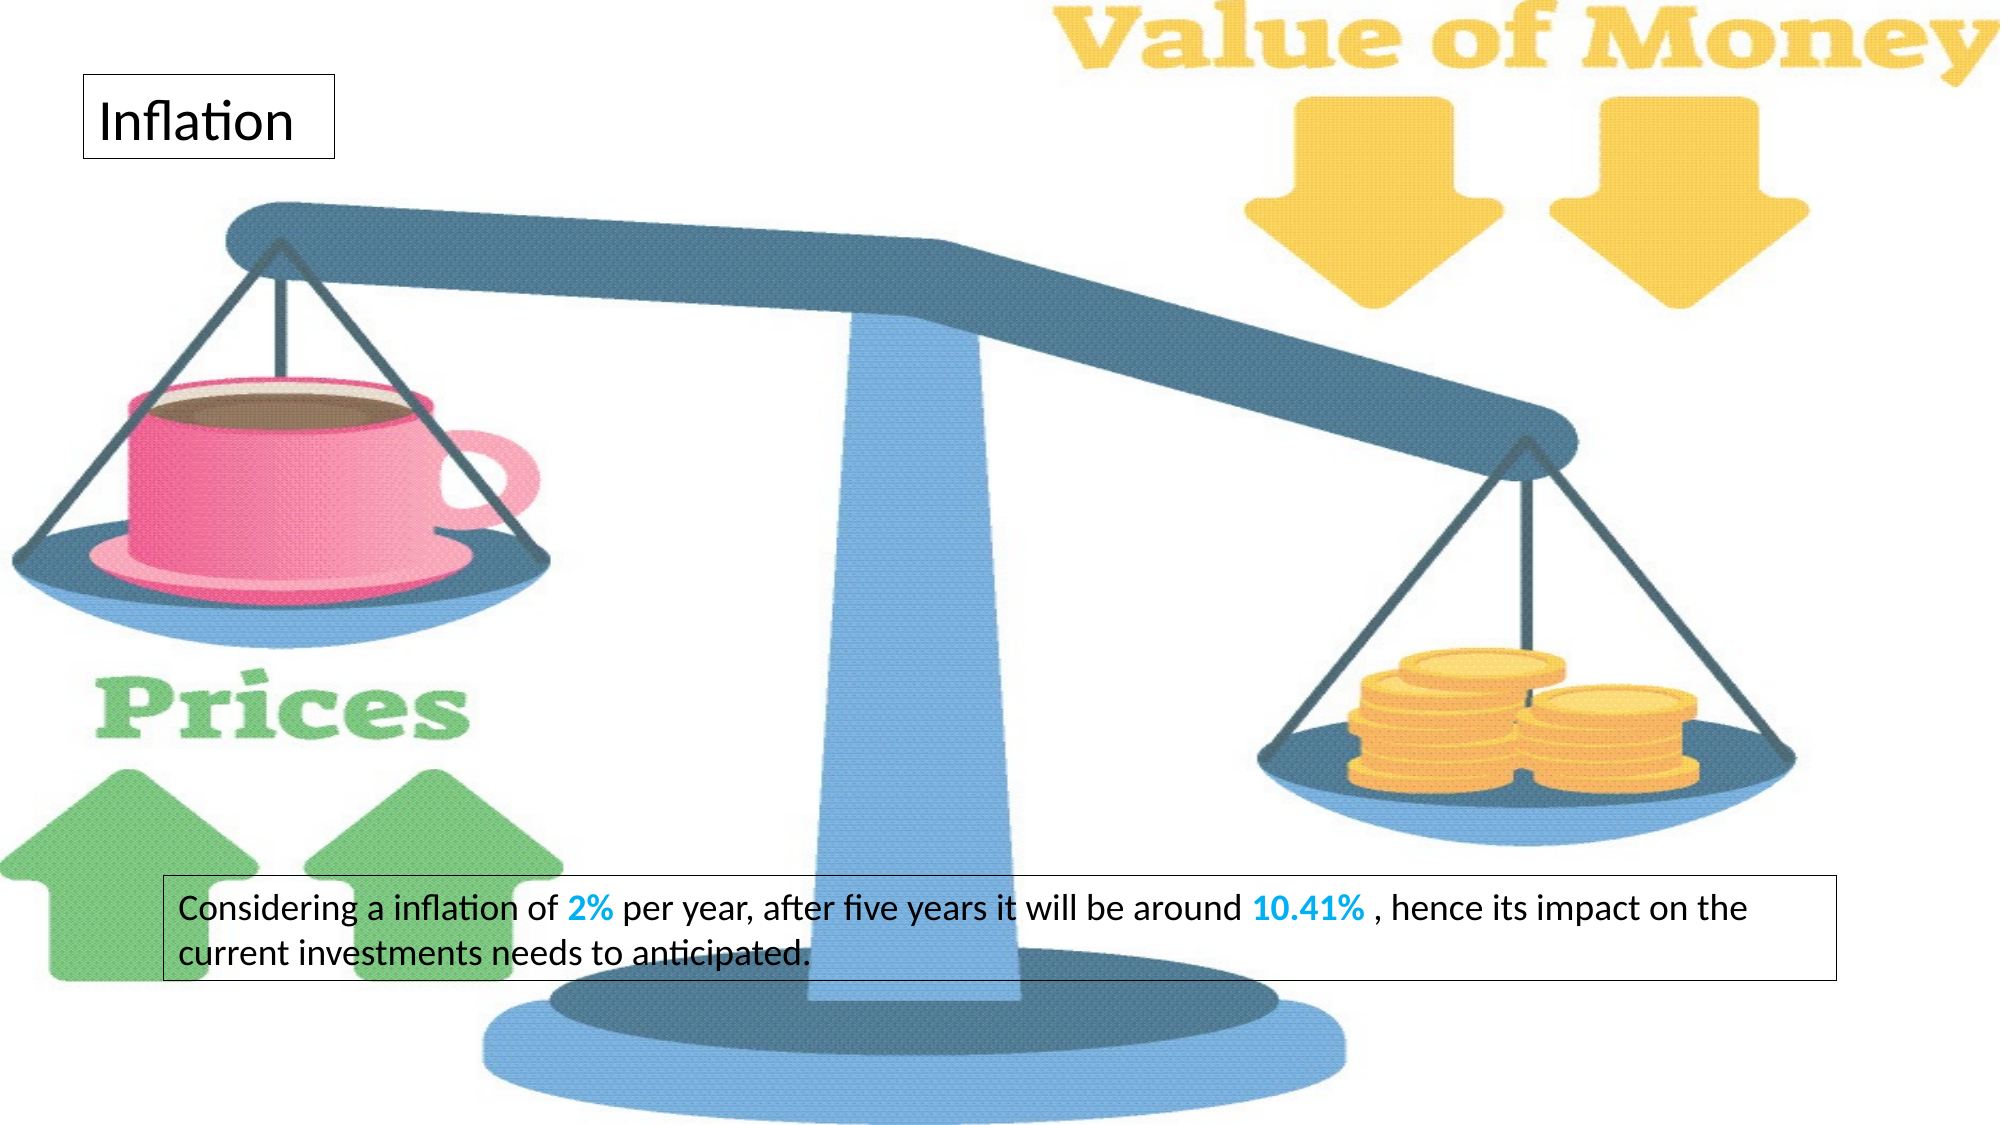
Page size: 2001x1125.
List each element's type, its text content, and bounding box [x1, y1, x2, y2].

text_box Considering a inflation of 2% per year, after five years it will be around 10.41% , hence its impact on the current investments needs to anticipated. [163, 875, 1837, 981]
text_box Inflation [83, 74, 335, 159]
